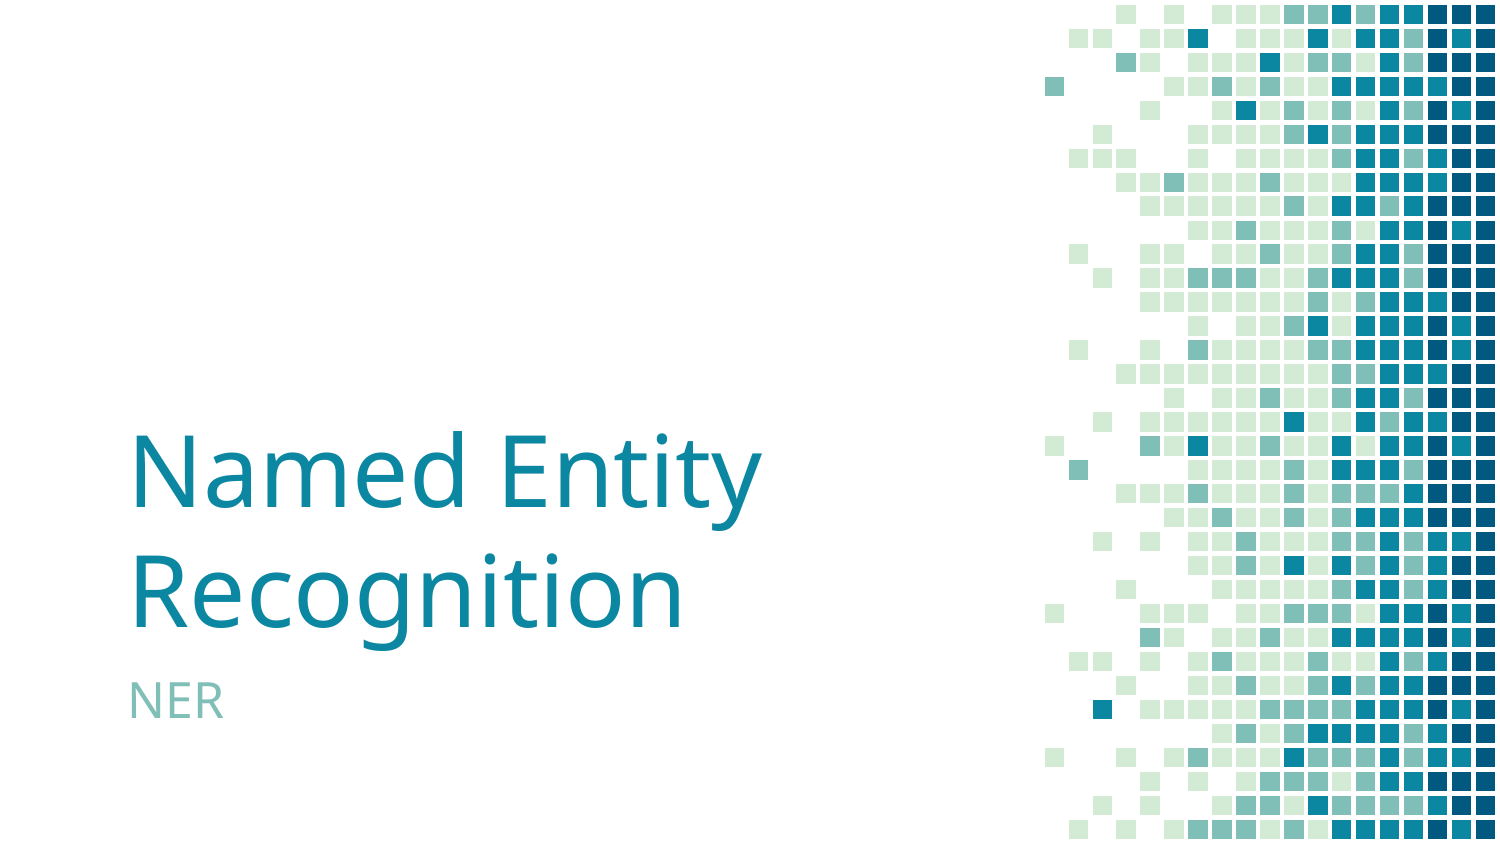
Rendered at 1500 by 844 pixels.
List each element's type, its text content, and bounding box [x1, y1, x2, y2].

subtitle NER [112, 653, 977, 783]
title Named Entity Recognition [112, 472, 1107, 663]
